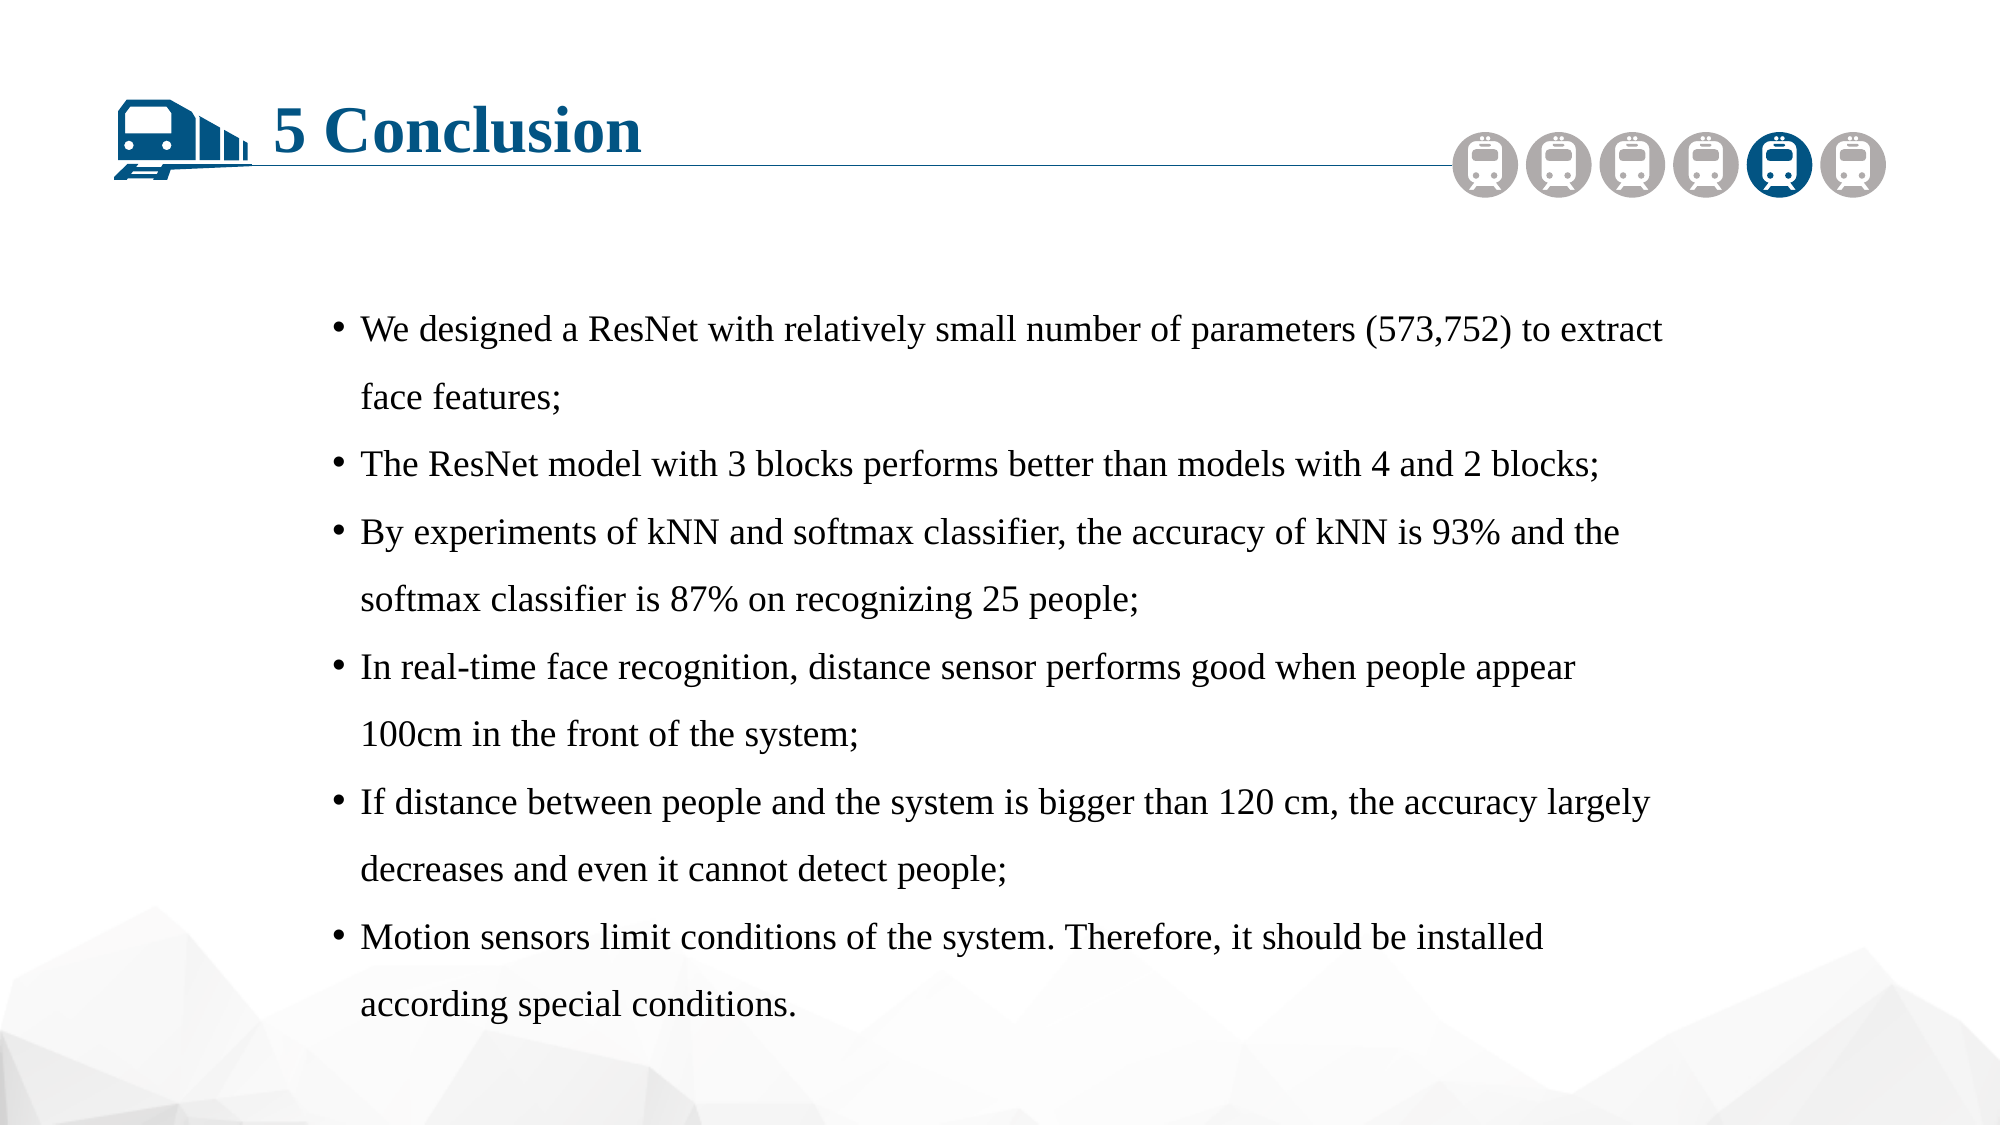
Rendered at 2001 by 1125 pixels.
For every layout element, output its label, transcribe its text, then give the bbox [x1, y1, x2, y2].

text_box 5 Conclusion [273, 94, 797, 167]
text_box We designed a ResNet with relatively small number of parameters (573,752) to extract face features; The ResNet model with 3 blocks performs better than models with 4 and 2 blocks; By experiments of kNN and softmax classifier, the accuracy of kNN is 93% and the softmax classifier is 87% on recognizing 25 people; In real-time face recognition, distance sensor performs good when people appear 100cm in the front of the system; If distance between people and the system is bigger than 120 cm, the accuracy largely decreases and even it cannot detect people; Motion sensors limit conditions of the system. Therefore, it should be installed according special conditions. [317, 274, 1683, 1032]
